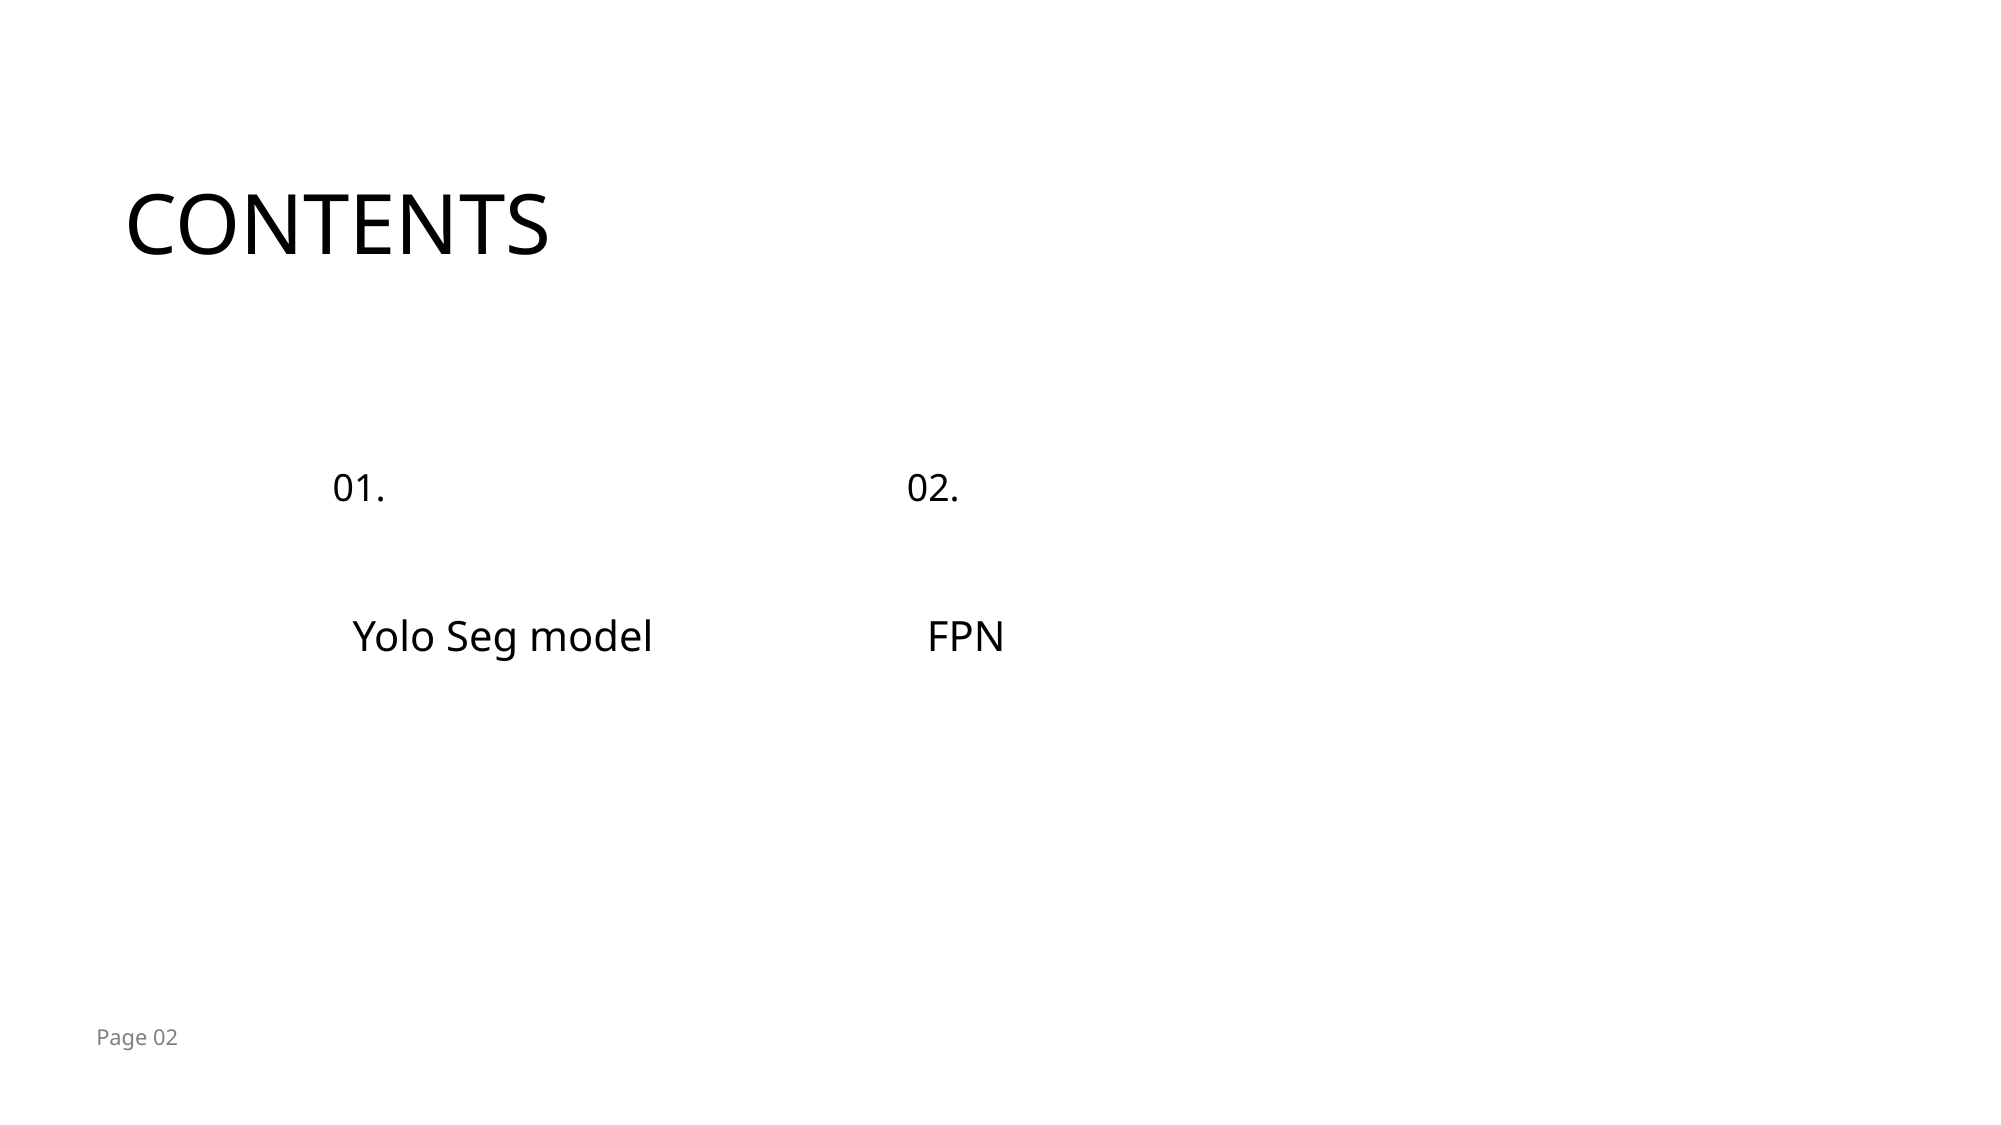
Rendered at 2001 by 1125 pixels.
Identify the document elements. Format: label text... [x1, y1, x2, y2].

text_box CONTENTS [109, 163, 567, 279]
text_box 02. [892, 456, 1140, 517]
text_box 01. [317, 456, 566, 517]
text_box FPN [912, 592, 1295, 668]
text_box Yolo Seg model [337, 592, 721, 668]
text_box Page 02 [81, 1016, 194, 1058]
